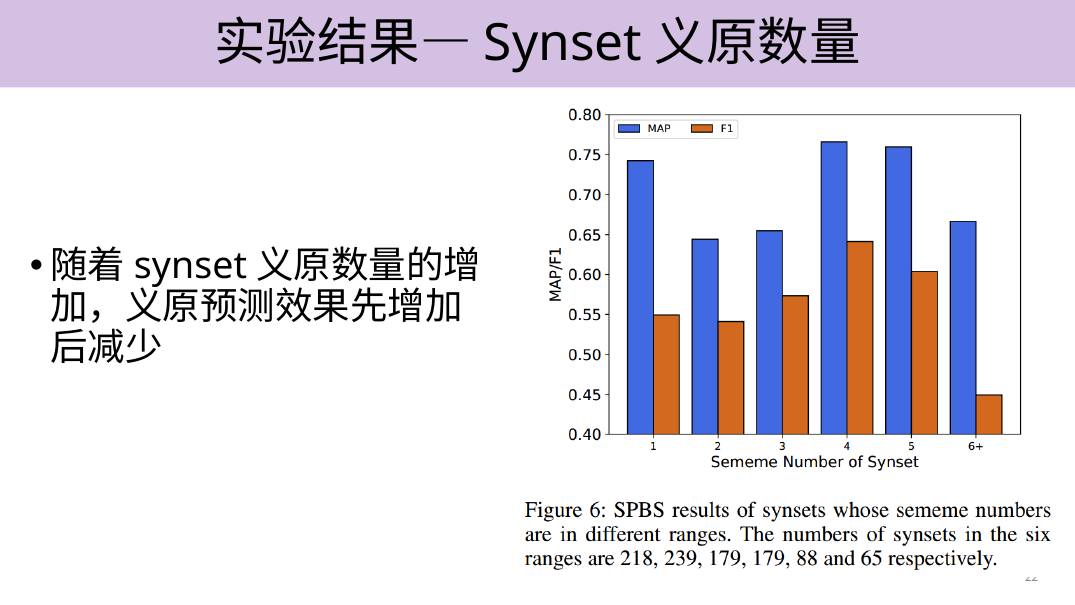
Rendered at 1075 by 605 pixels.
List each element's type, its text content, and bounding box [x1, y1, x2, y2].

picture [520, 100, 1060, 577]
slide_number 22 [811, 577, 1054, 593]
list 随着synset义原数量的增加，义原预测效果先增加后减少 [14, 239, 503, 409]
text_box 实验结果—Synset义原数量 [0, 0, 1075, 88]
